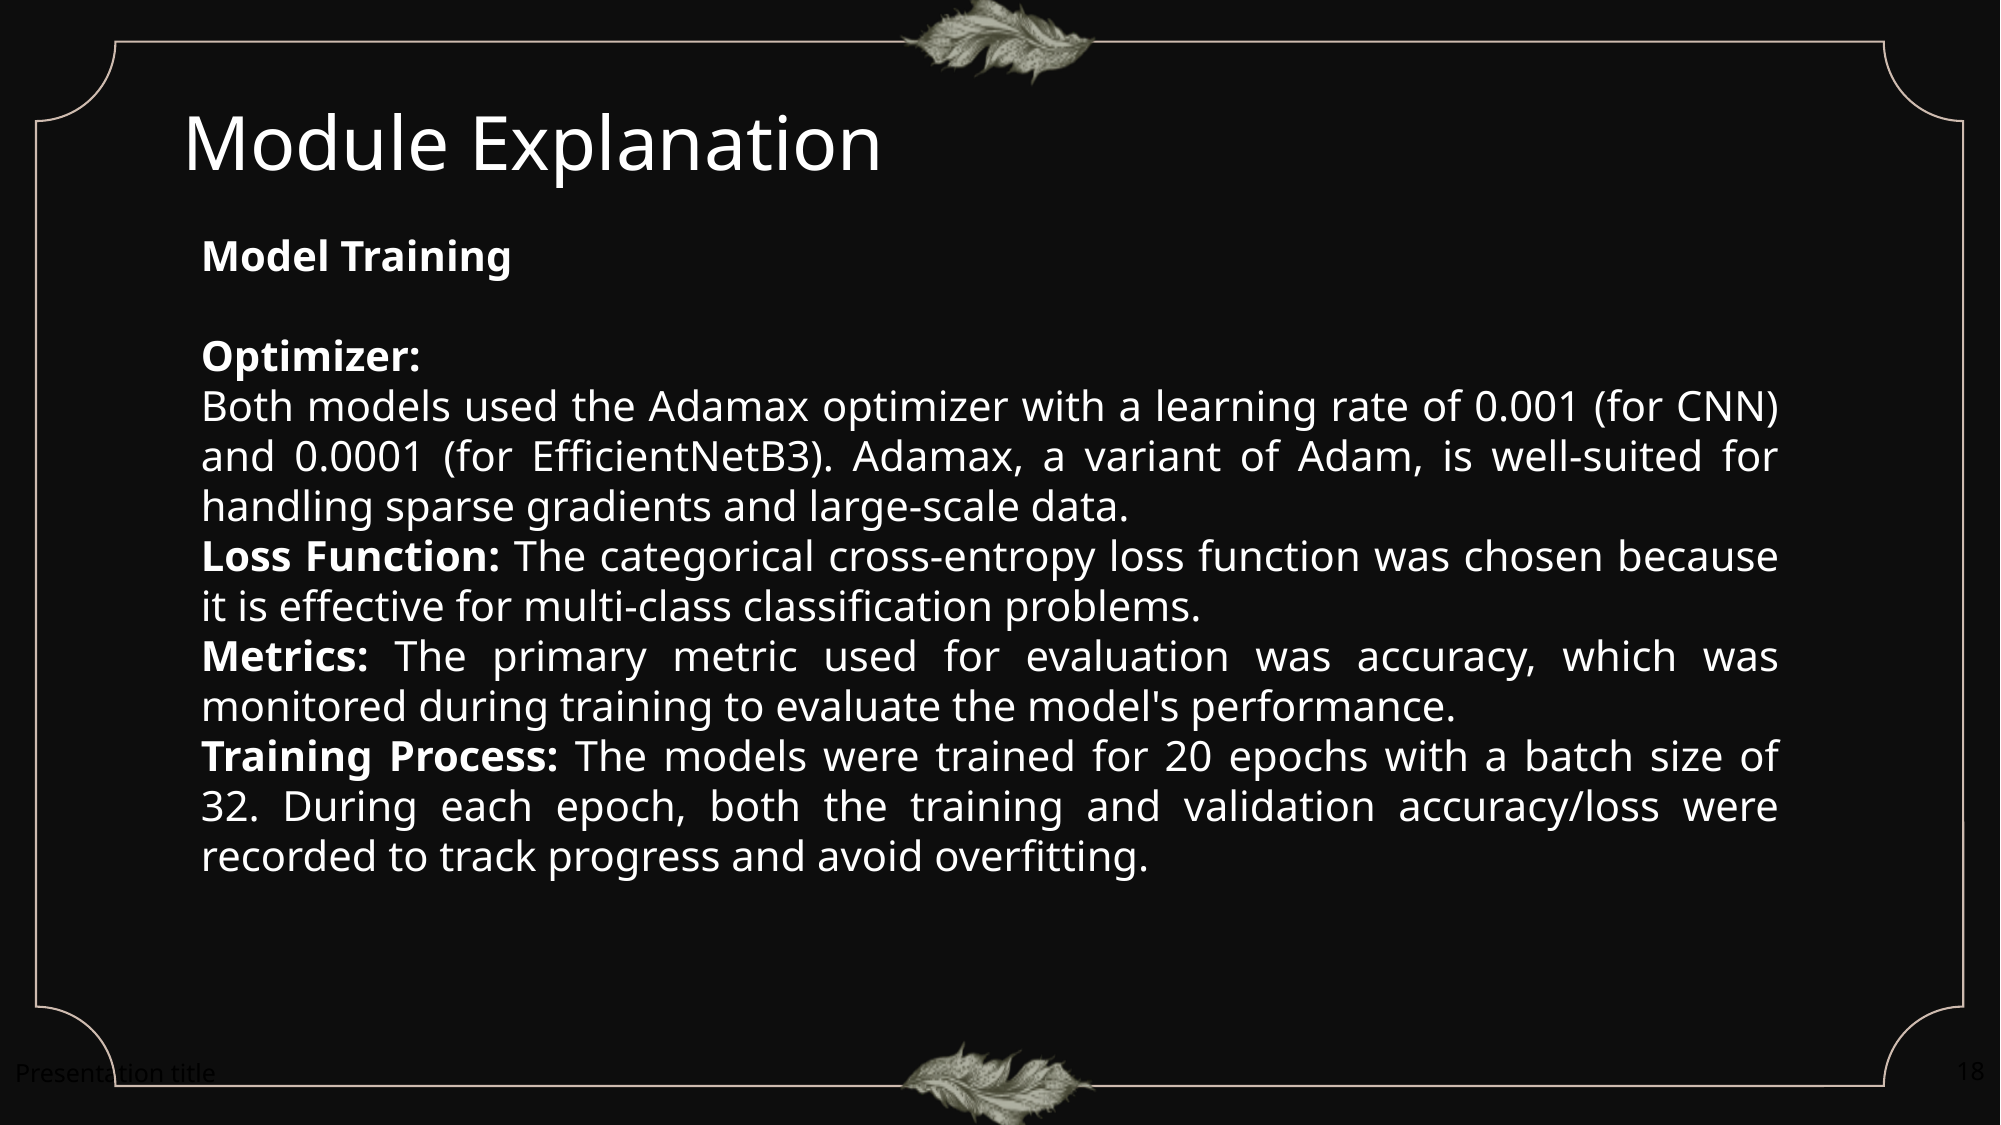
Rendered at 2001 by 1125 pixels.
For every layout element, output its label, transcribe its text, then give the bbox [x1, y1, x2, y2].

picture [899, 1039, 1097, 1125]
slide_number 18 [1871, 1042, 2000, 1103]
text_box Module Explanation [167, 88, 1369, 194]
text_box Model Training Optimizer: Both models used the Adamax optimizer with a learning rate of 0.001 (for CNN) and 0.0001 (for EfficientNetB3). Adamax, a variant of Adam, is well-suited for handling sparse gradients and large-scale data. Loss Function: The categorical cross-entropy loss function was chosen because it is effective for multi-class classification problems. Metrics: The primary metric used for evaluation was accuracy, which was monitored during training to evaluate the model's performance. Training Process: The models were trained for 20 epochs with a batch size of 32. During each epoch, both the training and validation accuracy/loss were recorded to track progress and avoid overfitting. [186, 222, 1795, 888]
text_box [34, 40, 1965, 1088]
footer Presentation title [0, 1042, 675, 1103]
picture [899, 0, 1097, 87]
